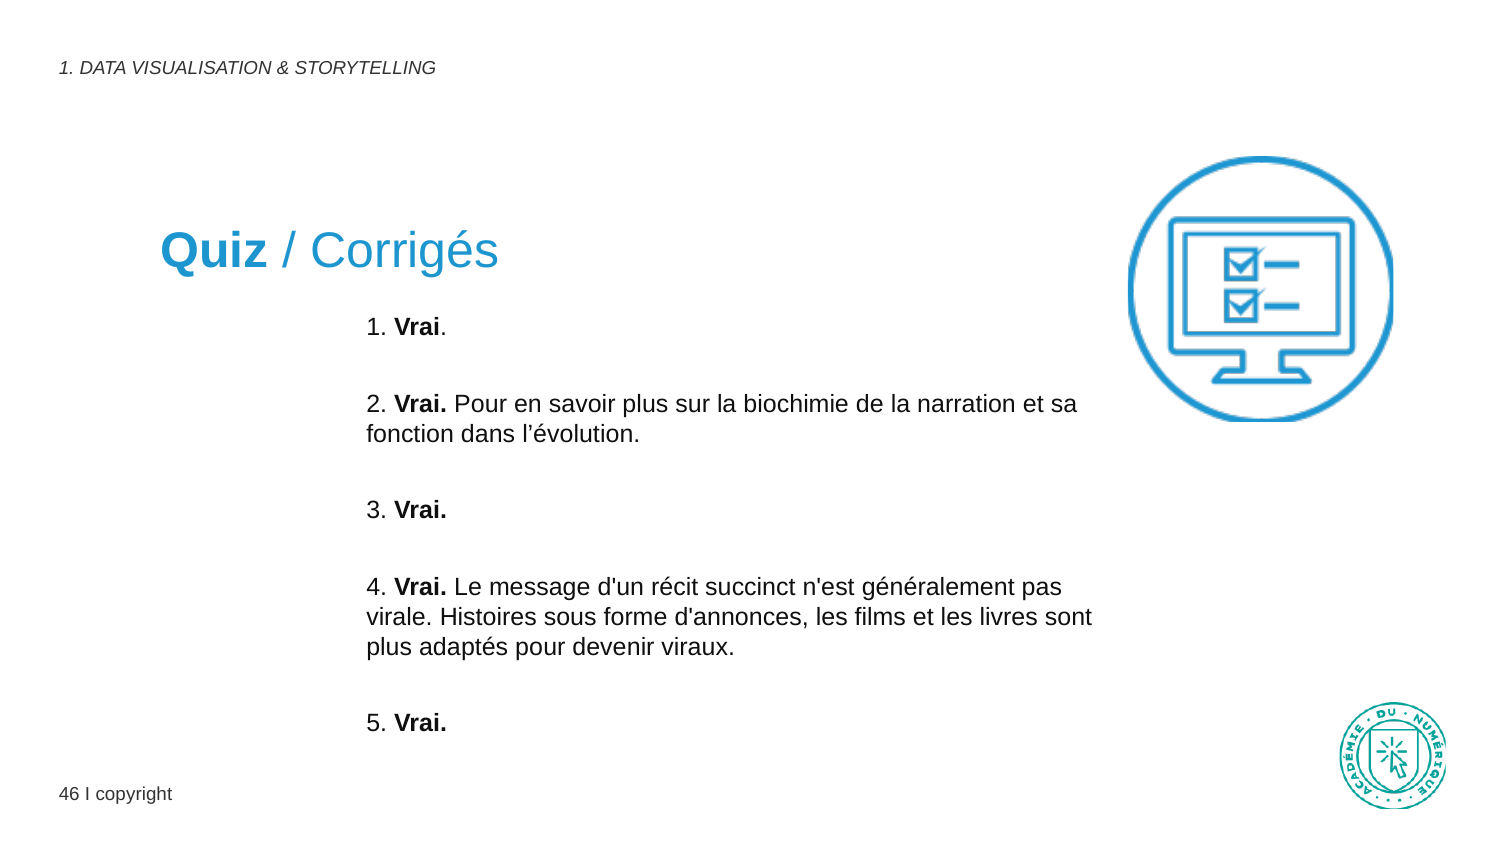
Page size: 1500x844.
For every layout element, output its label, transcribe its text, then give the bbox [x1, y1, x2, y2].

text_box 1. DATA VISUALISATION & STORYTELLING [58, 55, 650, 97]
text_box Quiz / Corrigés [160, 217, 909, 306]
text_box 1. Vrai. 2. Vrai. Pour en savoir plus sur la biochimie de la narration et sa fonction dans l’évolution. 3. Vrai. 4. Vrai. Le message d'un récit succinct n'est généralement pas virale. Histoires sous forme d'annonces, les films et les livres sont plus adaptés pour devenir viraux. 5. Vrai. [366, 310, 1134, 688]
picture [1127, 155, 1394, 423]
